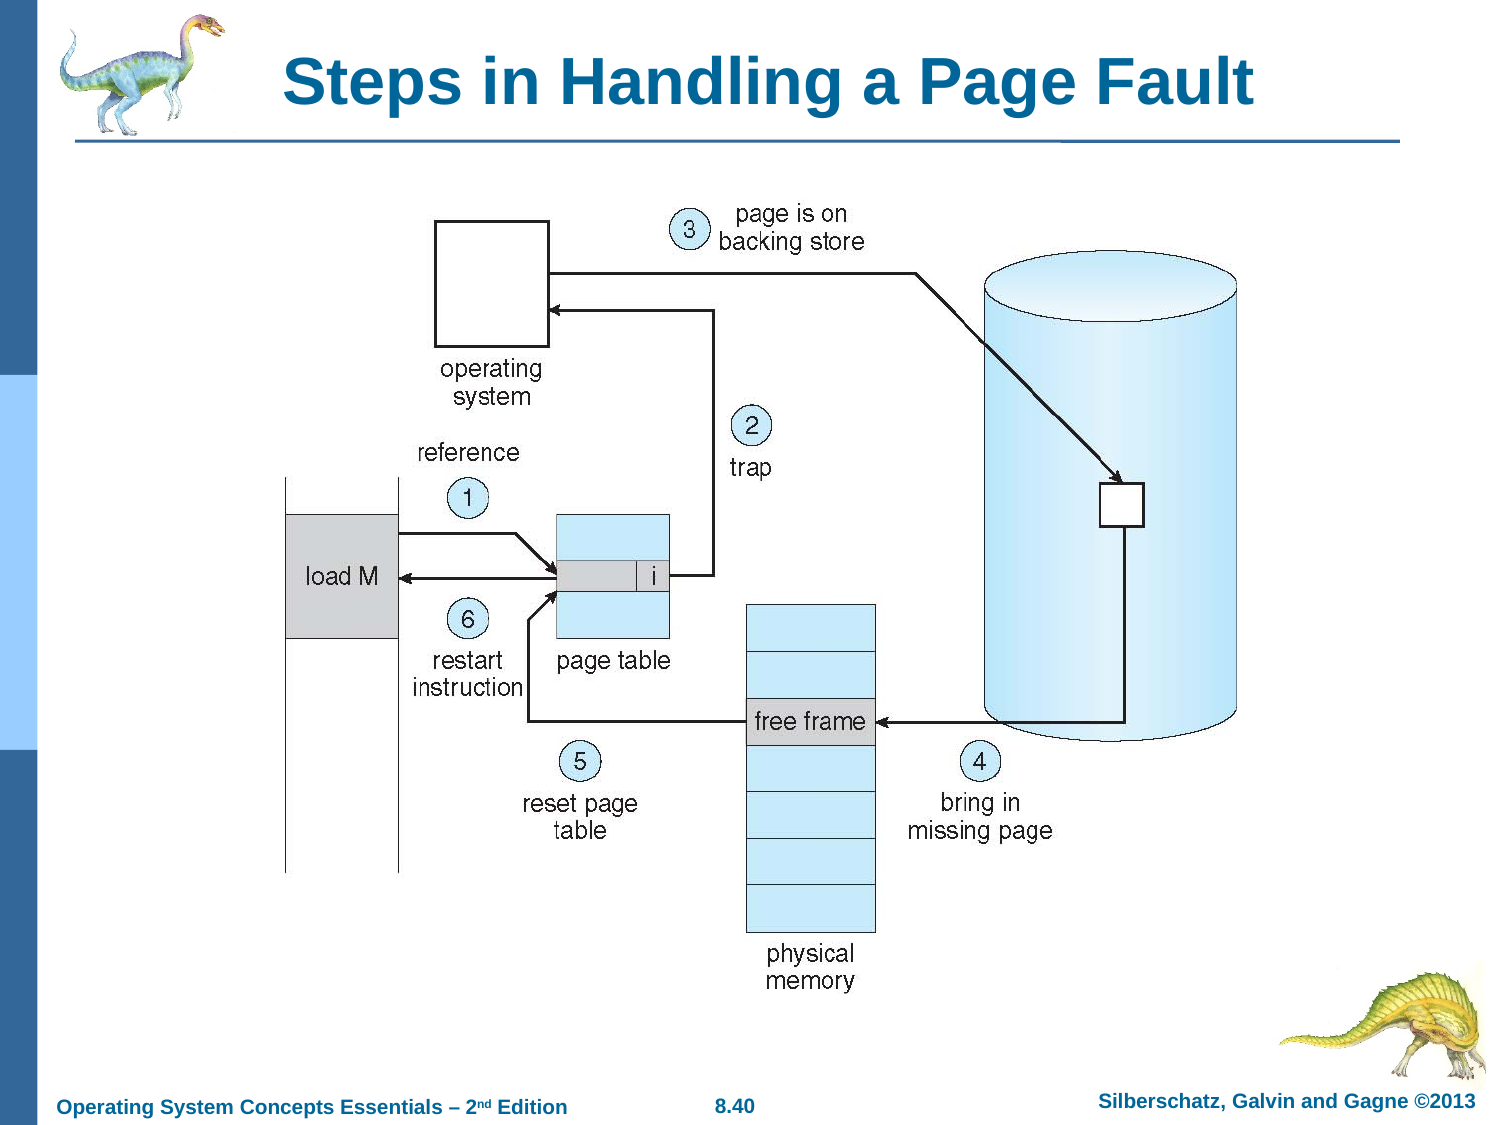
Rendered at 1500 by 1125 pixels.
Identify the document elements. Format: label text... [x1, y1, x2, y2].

picture [285, 199, 1238, 994]
title Steps in Handling a Page Fault [113, 31, 1425, 126]
picture [1275, 959, 1486, 1090]
picture [46, 0, 243, 149]
